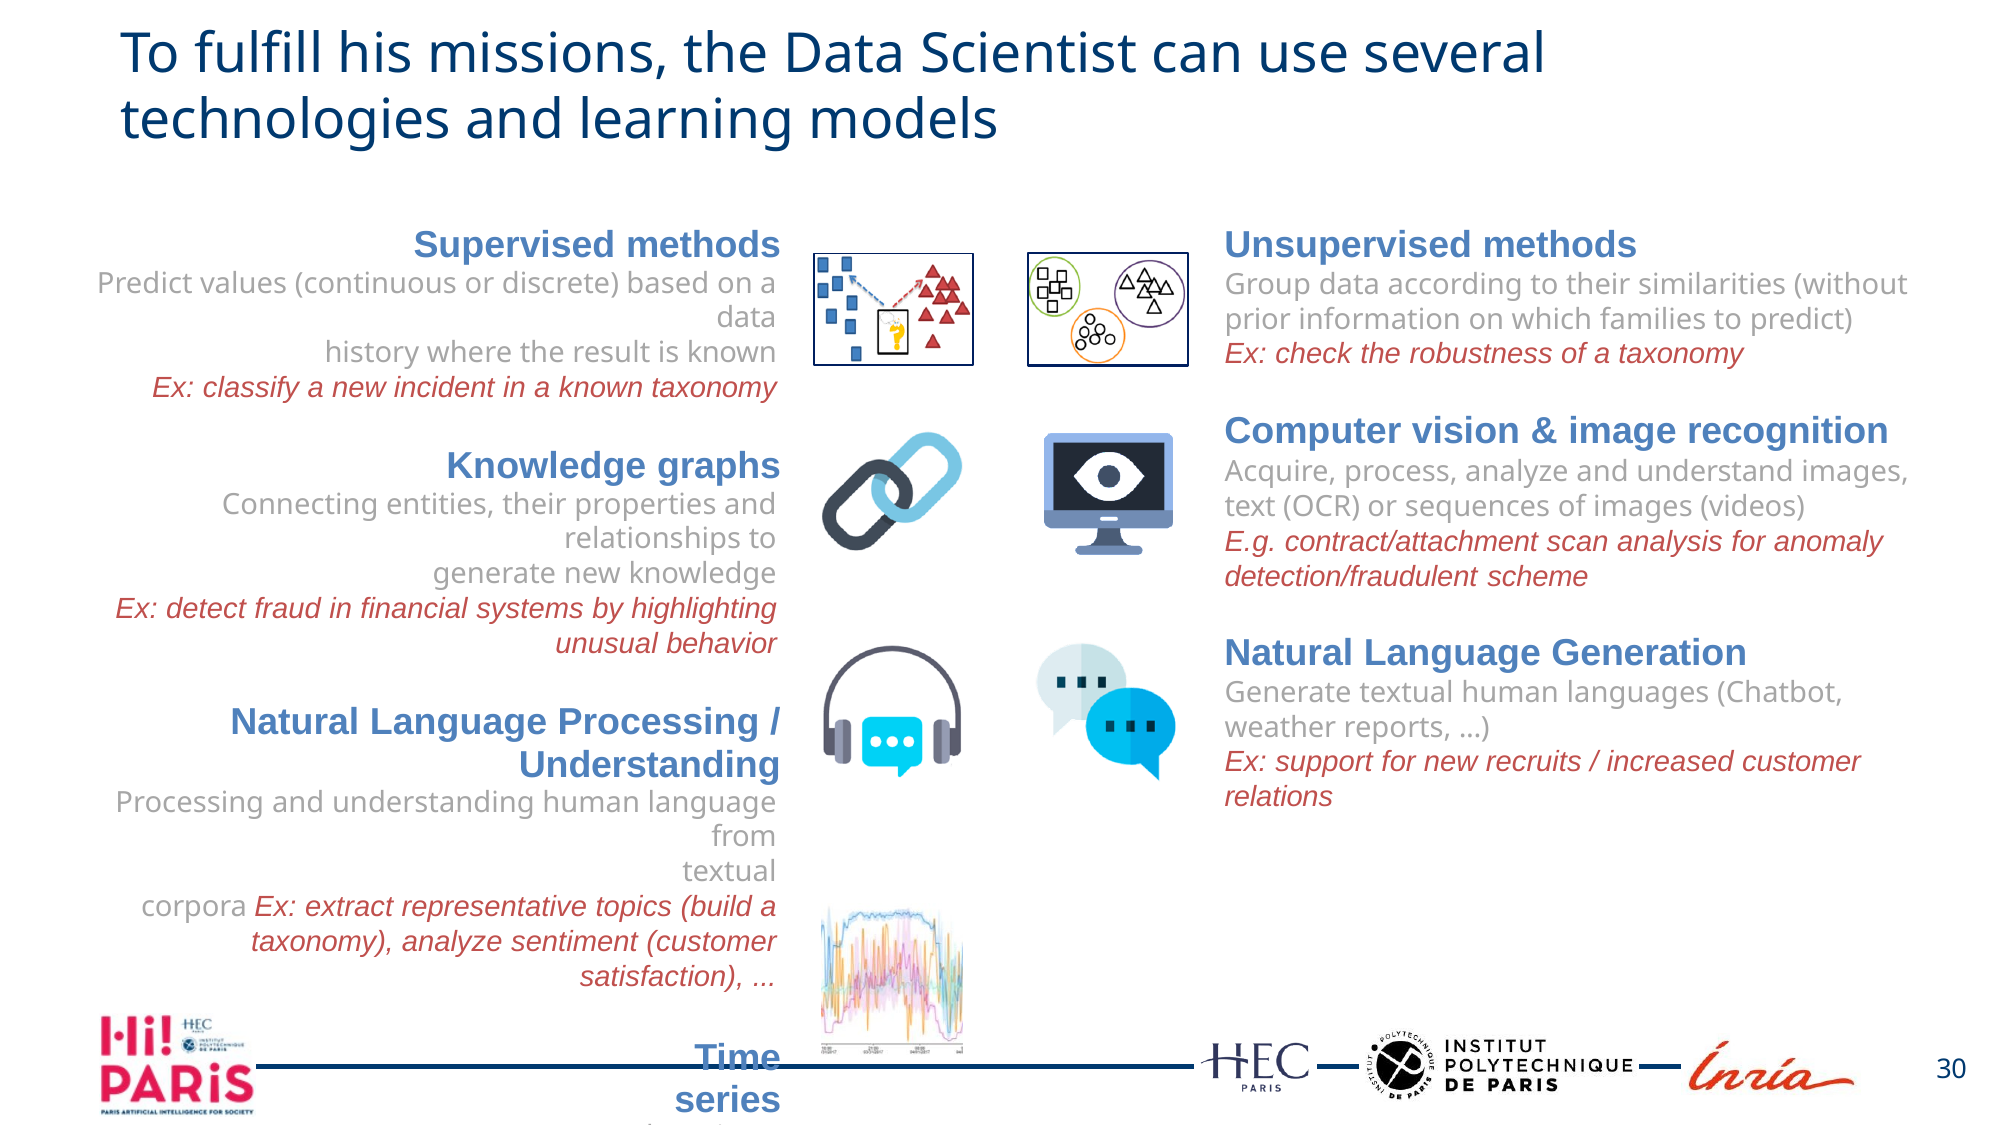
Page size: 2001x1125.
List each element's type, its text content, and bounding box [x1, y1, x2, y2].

text_box 30 [1934, 1049, 1970, 1085]
picture [1043, 433, 1173, 555]
picture [820, 903, 963, 1055]
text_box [1316, 1015, 1861, 1115]
list Unsupervised methods Group data according to their similarities (without prior information on which families to predict) Ex: check the robustness of a taxonomy Computer vision & image recognition Acquire, process, analyze and understand images, text (OCR) or sequences of images (videos) E.g. contract/attachment scan analysis for anomaly detection/fraudulent scheme Natural Language Generation Generate textual human languages (Chatbot, weather reports, ...) Ex: support for new recruits / increased customer relations [1222, 218, 1935, 858]
picture [822, 645, 962, 778]
text_box Supervised methods Predict values (continuous or discrete) based on a data history where the result is known Ex: classify a new incident in a known taxonomy Knowledge graphs Connecting entities, their properties and relationships to generate new knowledge Ex: detect fraud in financial systems by highlighting unusual behavior Natural Language Processing / Understanding Processing and understanding human language from textual corpora Ex: extract representative topics (build a taxonomy), analyze sentiment (customer satisfaction), ... Time series Analyze time-ordered data to detect unusual behavior Ex: detect deviations in the usual operation of aircraft sensors [55, 218, 782, 1125]
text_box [1027, 251, 1190, 367]
picture [1034, 641, 1176, 782]
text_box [813, 252, 975, 367]
title To fulfill his missions, the Data Scientist can use several technologies and learning models [117, 15, 1829, 206]
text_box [99, 1013, 1310, 1117]
picture [821, 430, 963, 551]
